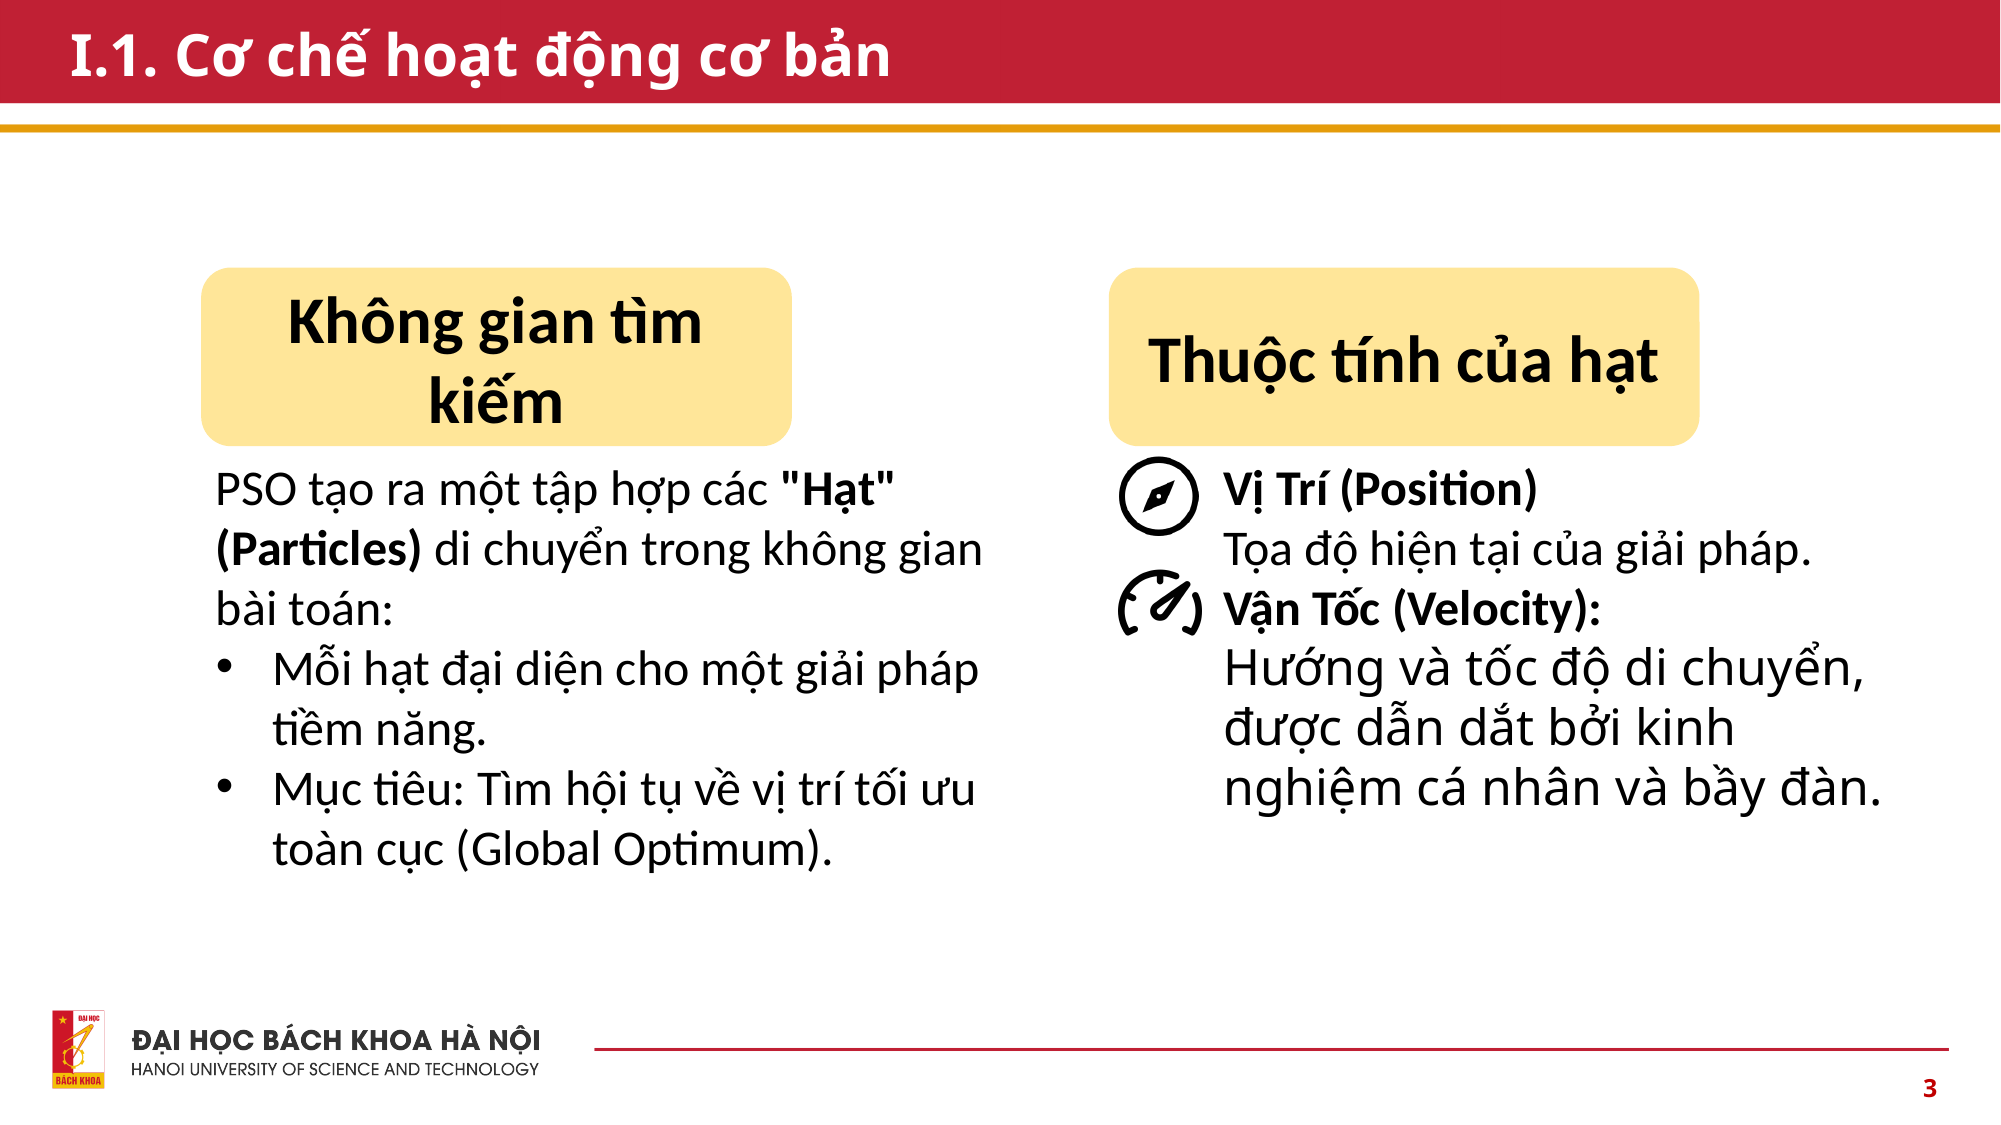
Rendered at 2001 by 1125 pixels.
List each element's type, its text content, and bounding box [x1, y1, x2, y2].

text_box Vị Trí (Position) Tọa độ hiện tại của giải pháp. Vận Tốc (Velocity): Hướng và tốc độ di chuyển, được dẫn dắt bởi kinh nghiệm cá nhân và bầy đàn. [1208, 448, 1900, 823]
text_box PSO tạo ra một tập hợp các "Hạt" (Particles) di chuyển trong không gian bài toán: Mỗi hạt đại diện cho một giải pháp tiềm năng. Mục tiêu: Tìm hội tụ về vị trí tối ưu toàn cục (Global Optimum). [201, 448, 1004, 883]
slide_number 3 [1502, 1065, 1953, 1125]
text_box [1107, 266, 1701, 448]
title I.1. Cơ chế hoạt động cơ bản [55, 18, 1945, 90]
picture [0, 0, 2001, 1125]
text_box Thuộc tính của hạt [1108, 308, 1700, 404]
text_box Không gian tìm kiếm [201, 269, 792, 445]
